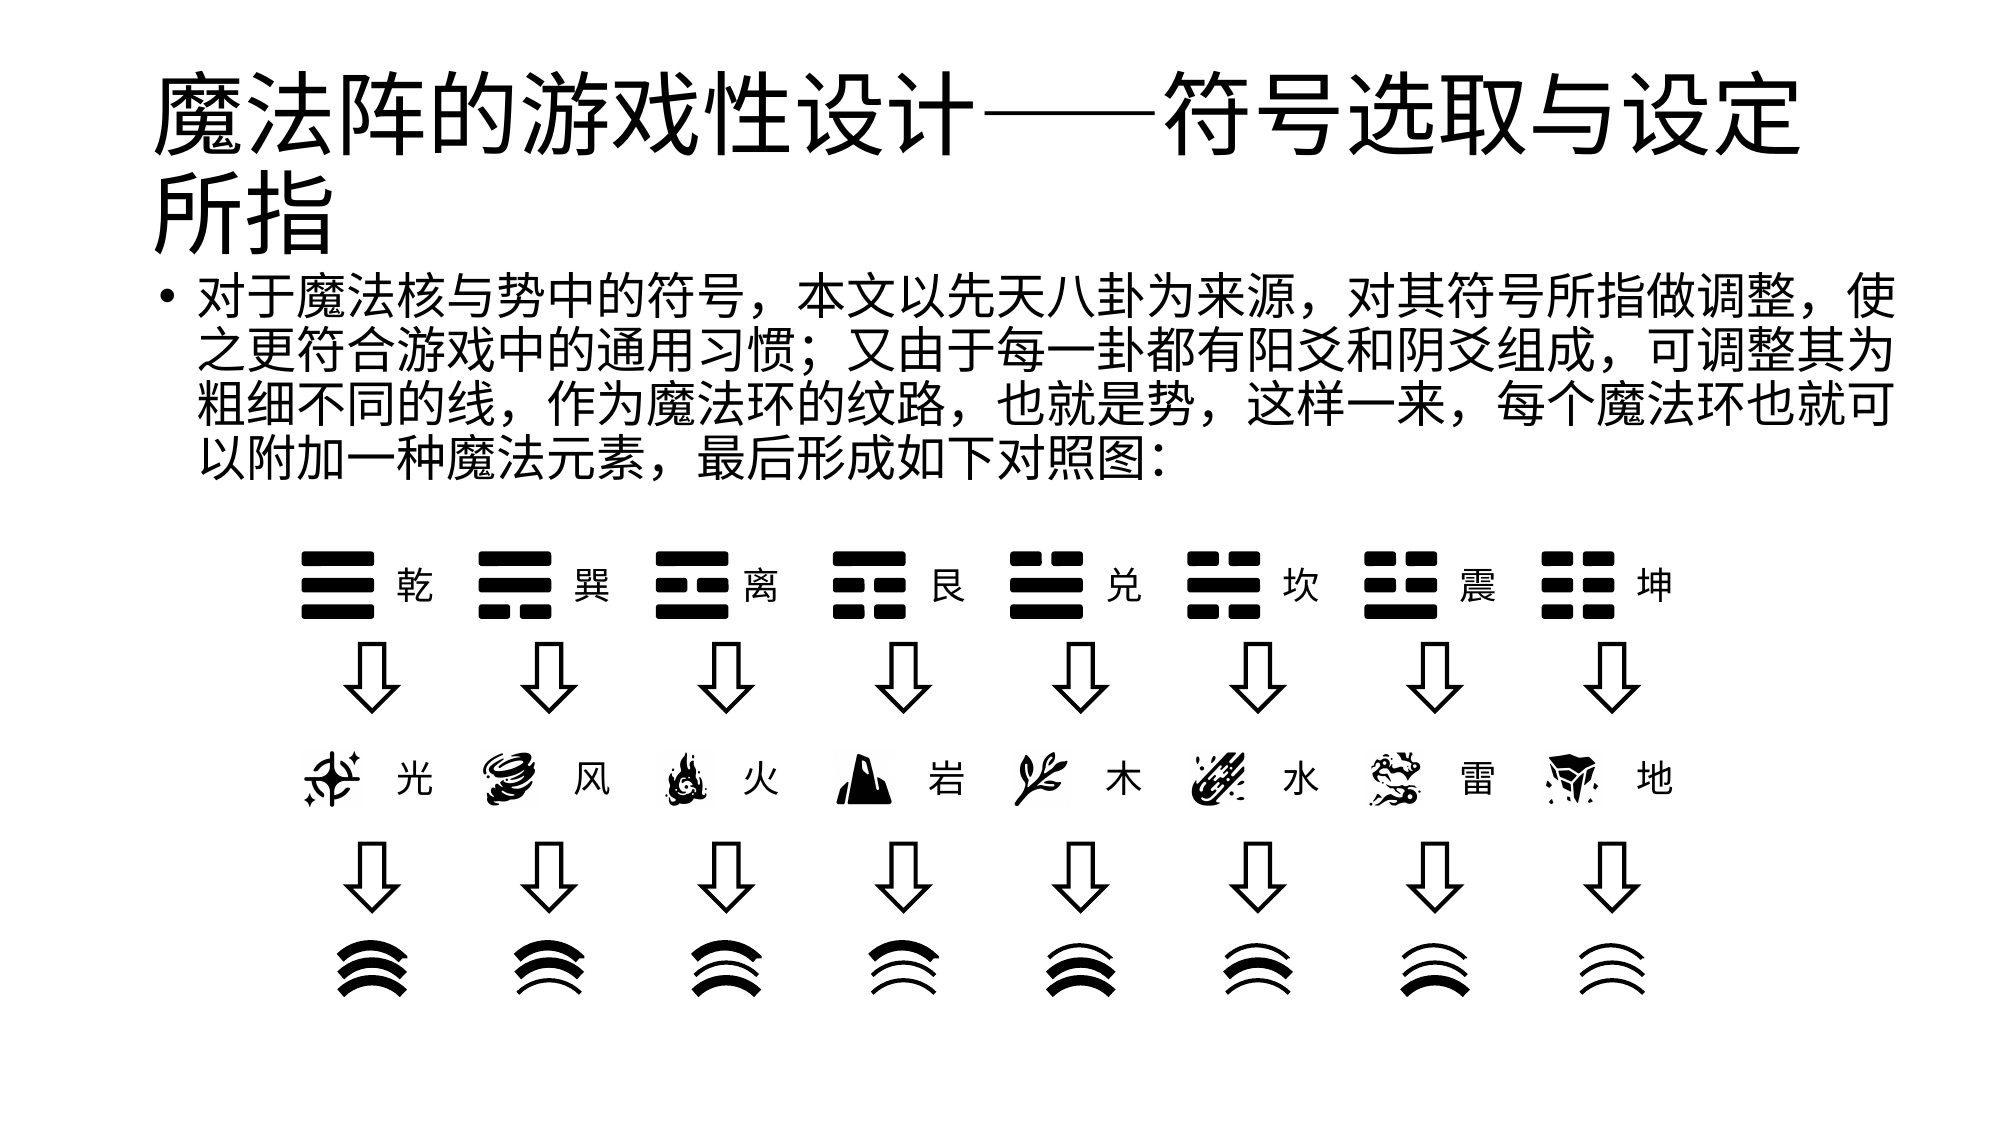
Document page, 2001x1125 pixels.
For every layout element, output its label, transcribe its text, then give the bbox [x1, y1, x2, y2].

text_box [302, 552, 1698, 1069]
list 对于魔法核与势中的符号，本文以先天八卦为来源，对其符号所指做调整，使之更符合游戏中的通用习惯；又由于每一卦都有阳爻和阴爻组成，可调整其为粗细不同的线，作为魔法环的纹路，也就是势，这样一来，每个魔法环也就可以附加一种魔法元素，最后形成如下对照图： [143, 263, 1913, 578]
title 魔法阵的游戏性设计——符号选取与设定所指 [137, 59, 1863, 278]
